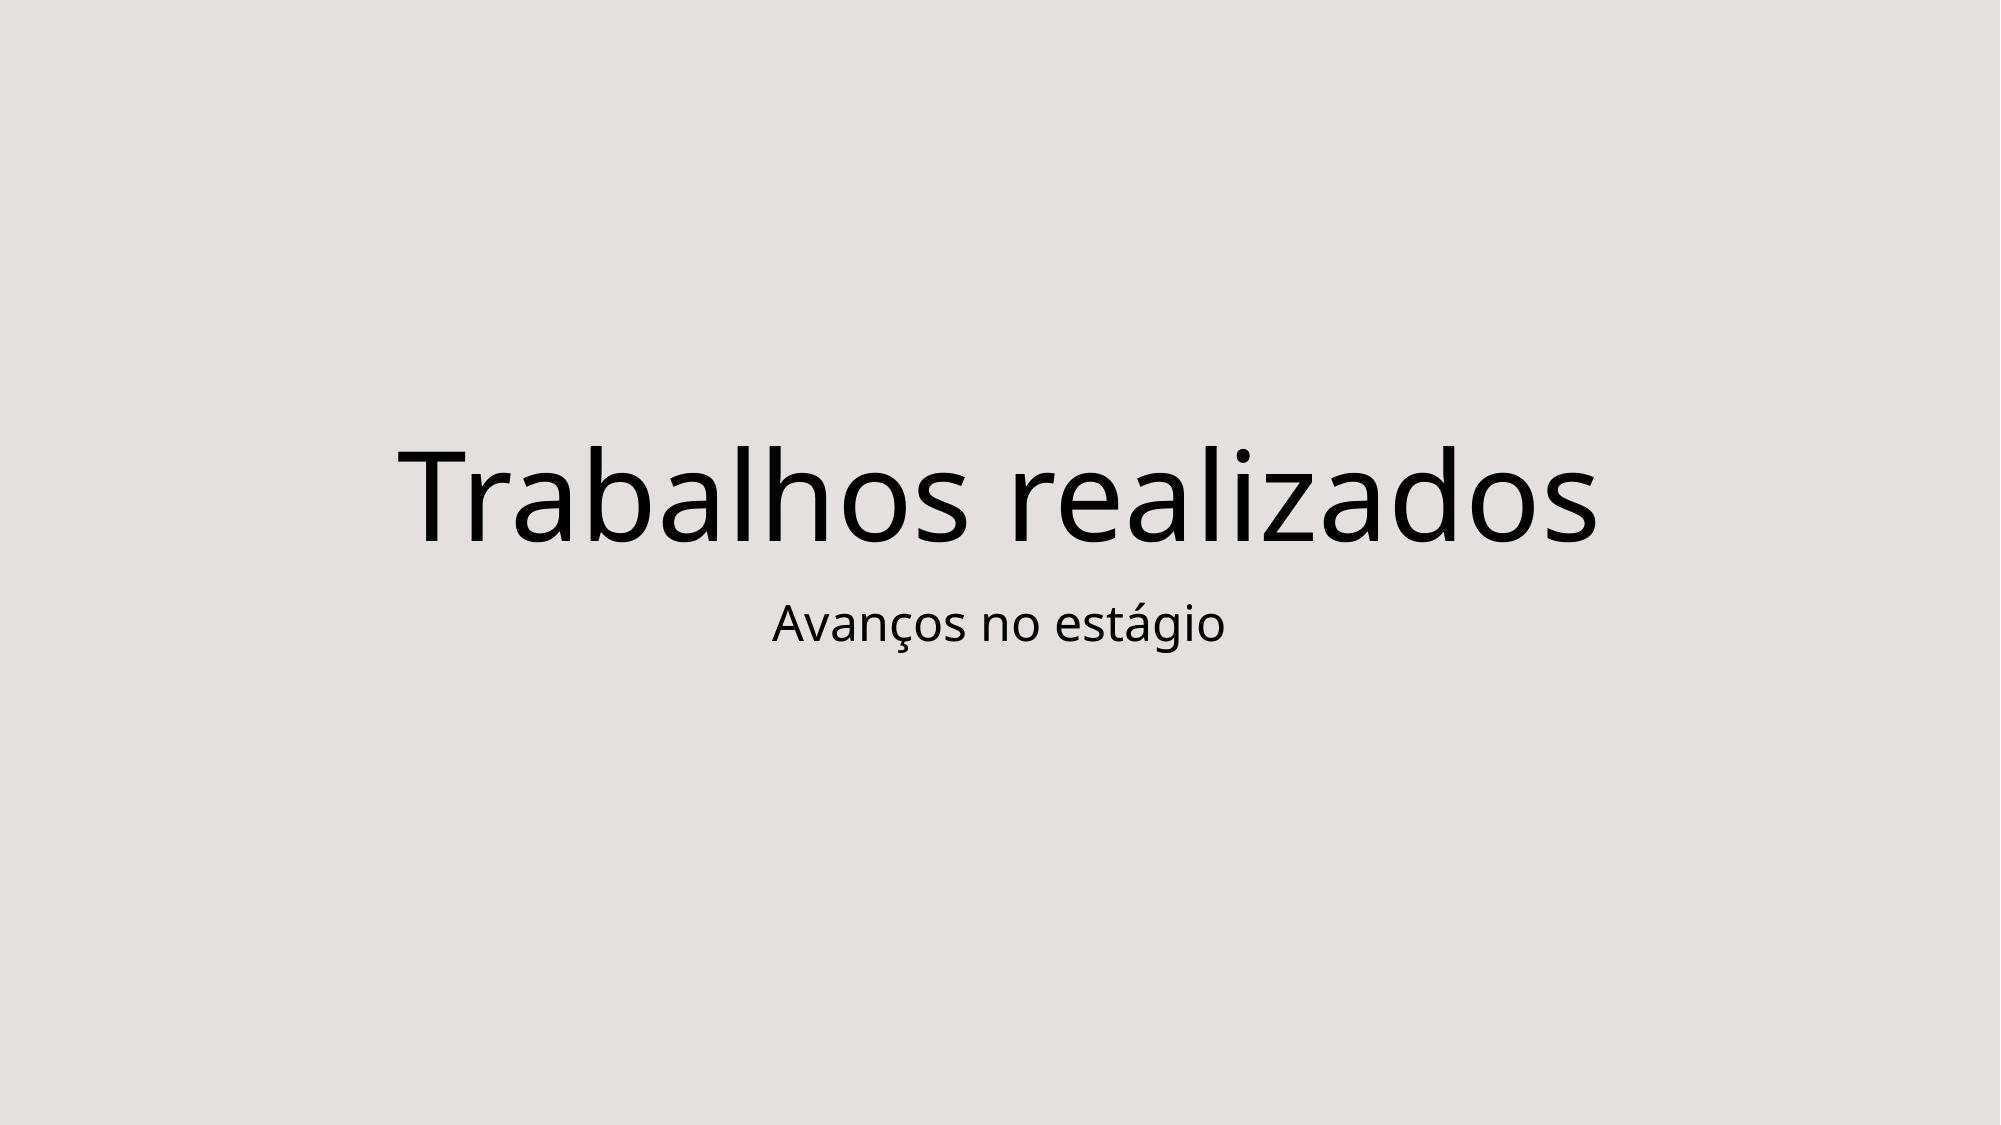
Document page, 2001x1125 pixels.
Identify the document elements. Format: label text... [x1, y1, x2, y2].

subtitle Avanços no estágio [249, 590, 1750, 863]
title Trabalhos realizados [249, 184, 1750, 576]
